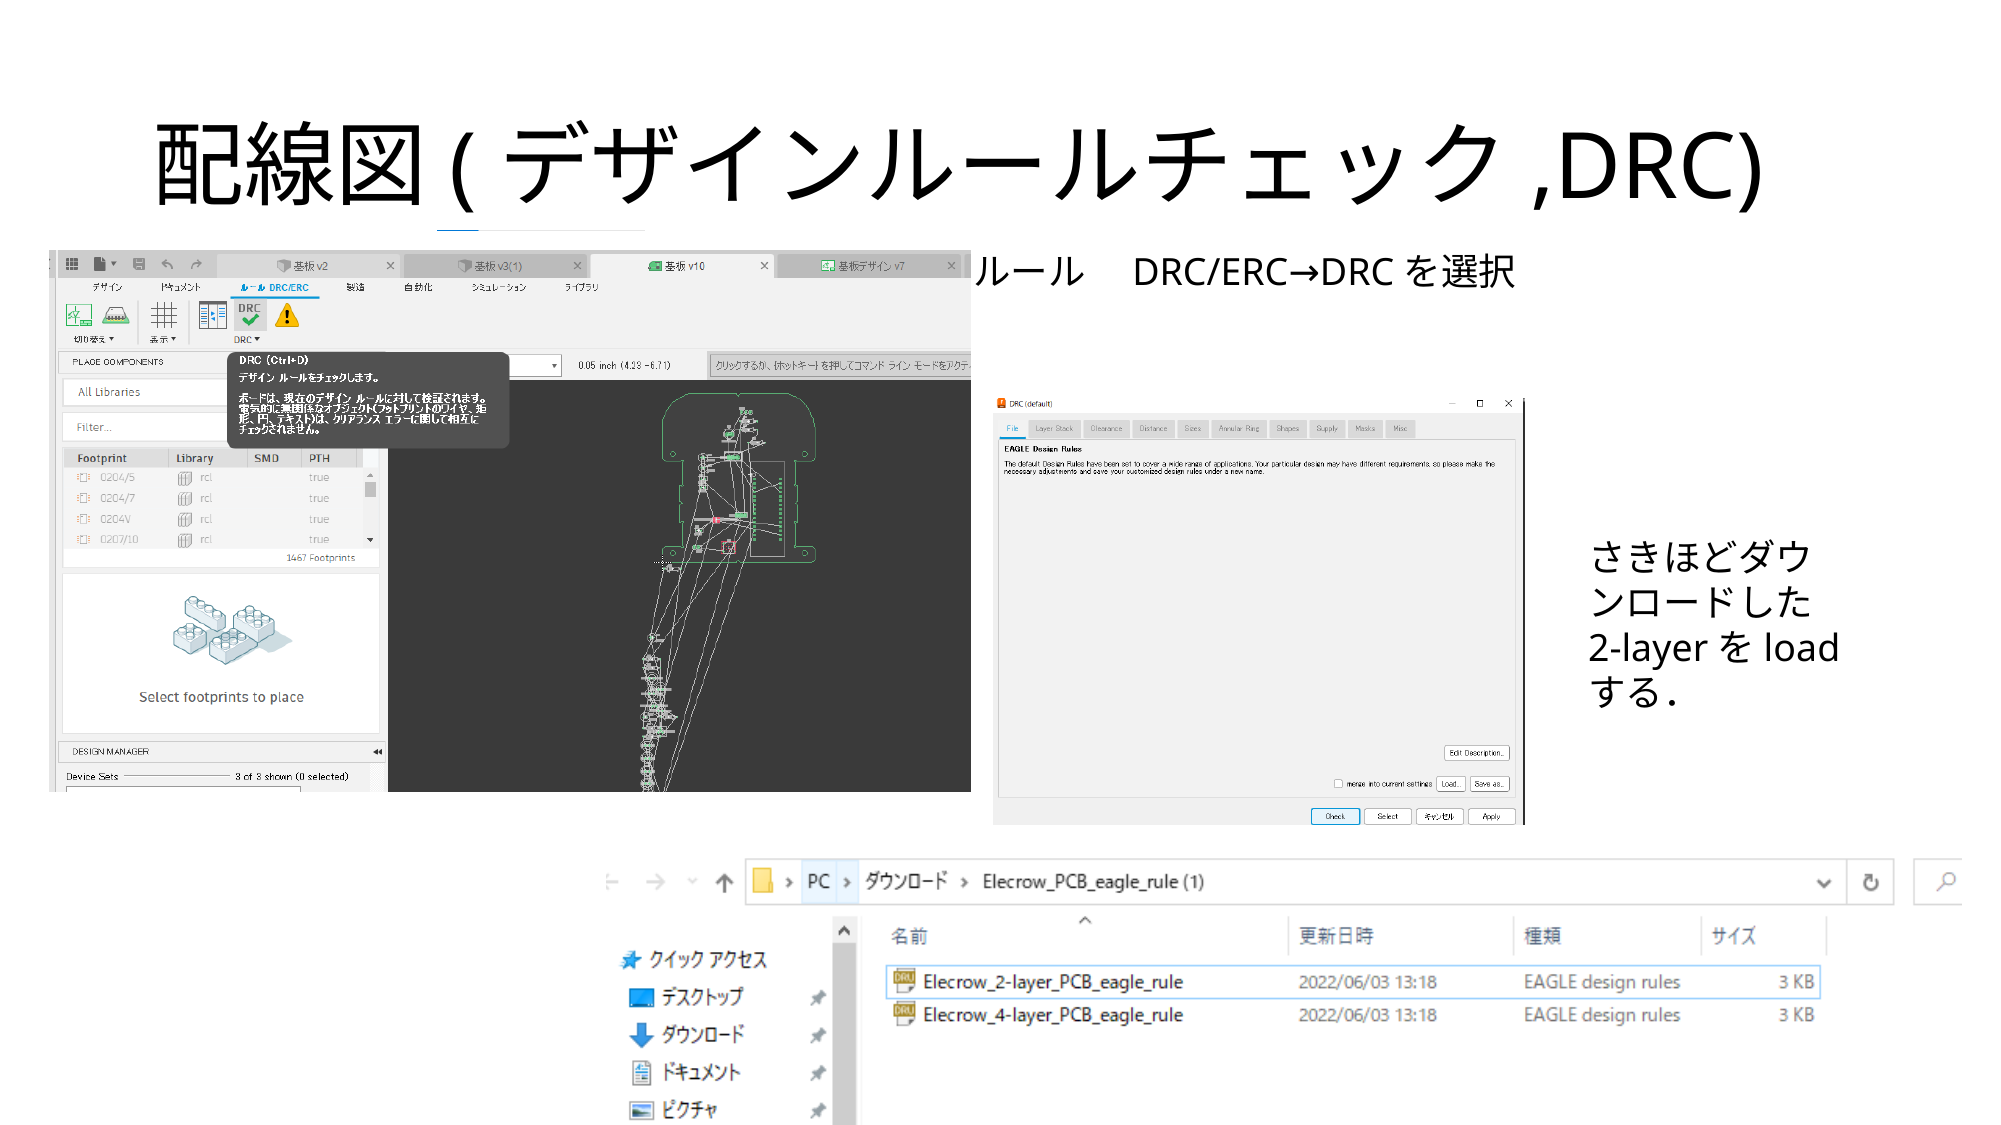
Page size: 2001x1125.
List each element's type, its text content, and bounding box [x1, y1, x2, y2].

title 配線図(デザインルールチェック,DRC) [137, 59, 1863, 278]
picture [49, 230, 971, 792]
text_box ルール DRC/ERC→DRCを選択 [971, 240, 1559, 301]
text_box さきほどダウンロードした2-layerをloadする． [1573, 526, 1863, 722]
picture [1313, 810, 1358, 823]
picture [993, 398, 1525, 825]
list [606, 857, 1962, 1125]
